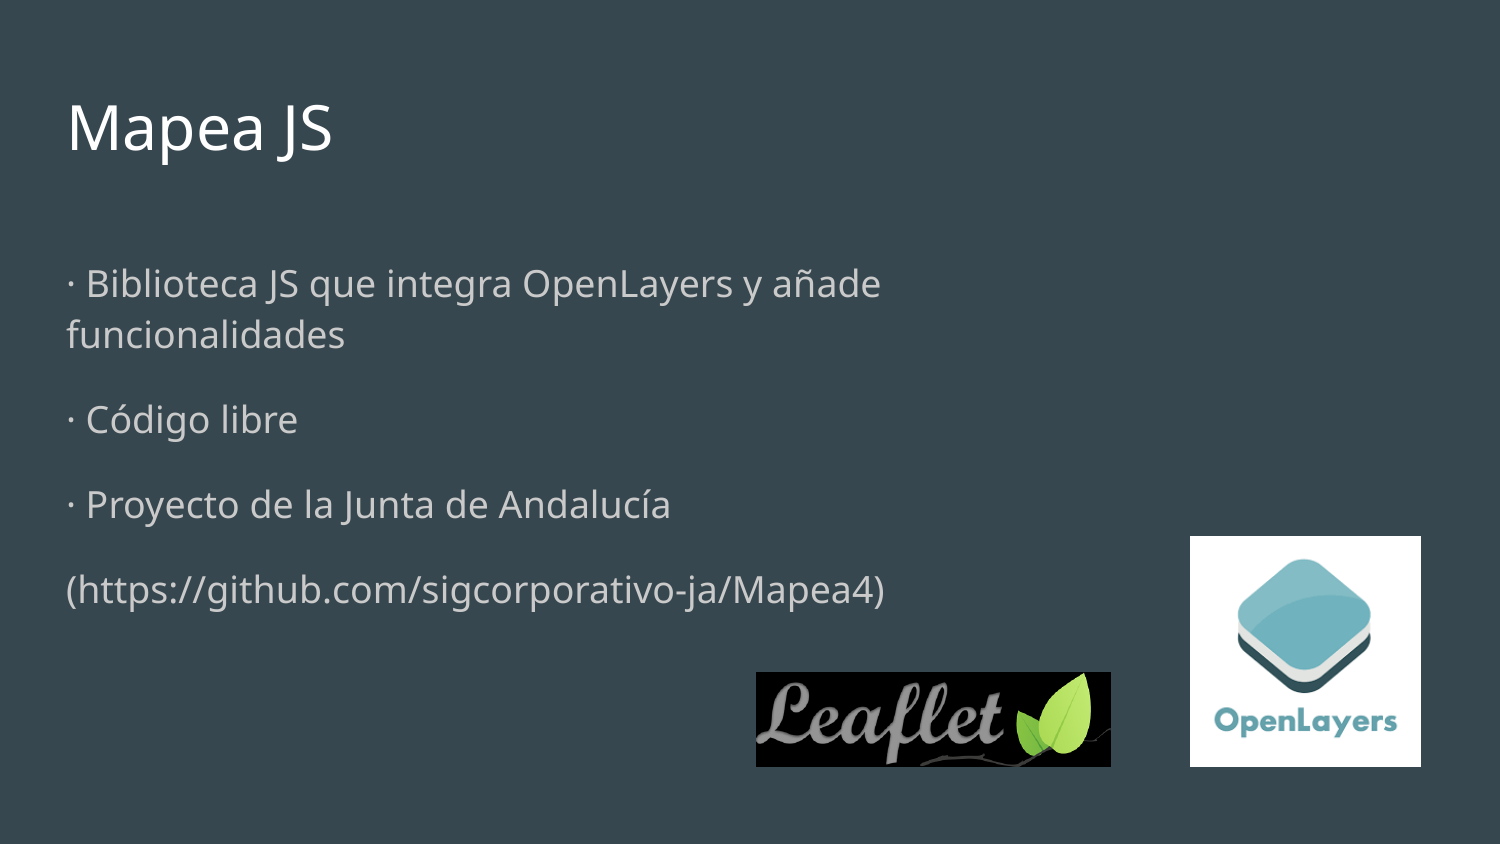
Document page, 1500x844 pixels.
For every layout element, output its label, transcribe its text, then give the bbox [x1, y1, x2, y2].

picture [1190, 536, 1422, 767]
list · Biblioteca JS que integra OpenLayers y añade funcionalidades · Código libre · Proyecto de la Junta de Andalucía (https://github.com/sigcorporativo-ja/Mapea4) [51, 237, 1111, 602]
picture [756, 671, 1112, 767]
title Mapea JS [51, 72, 1449, 167]
